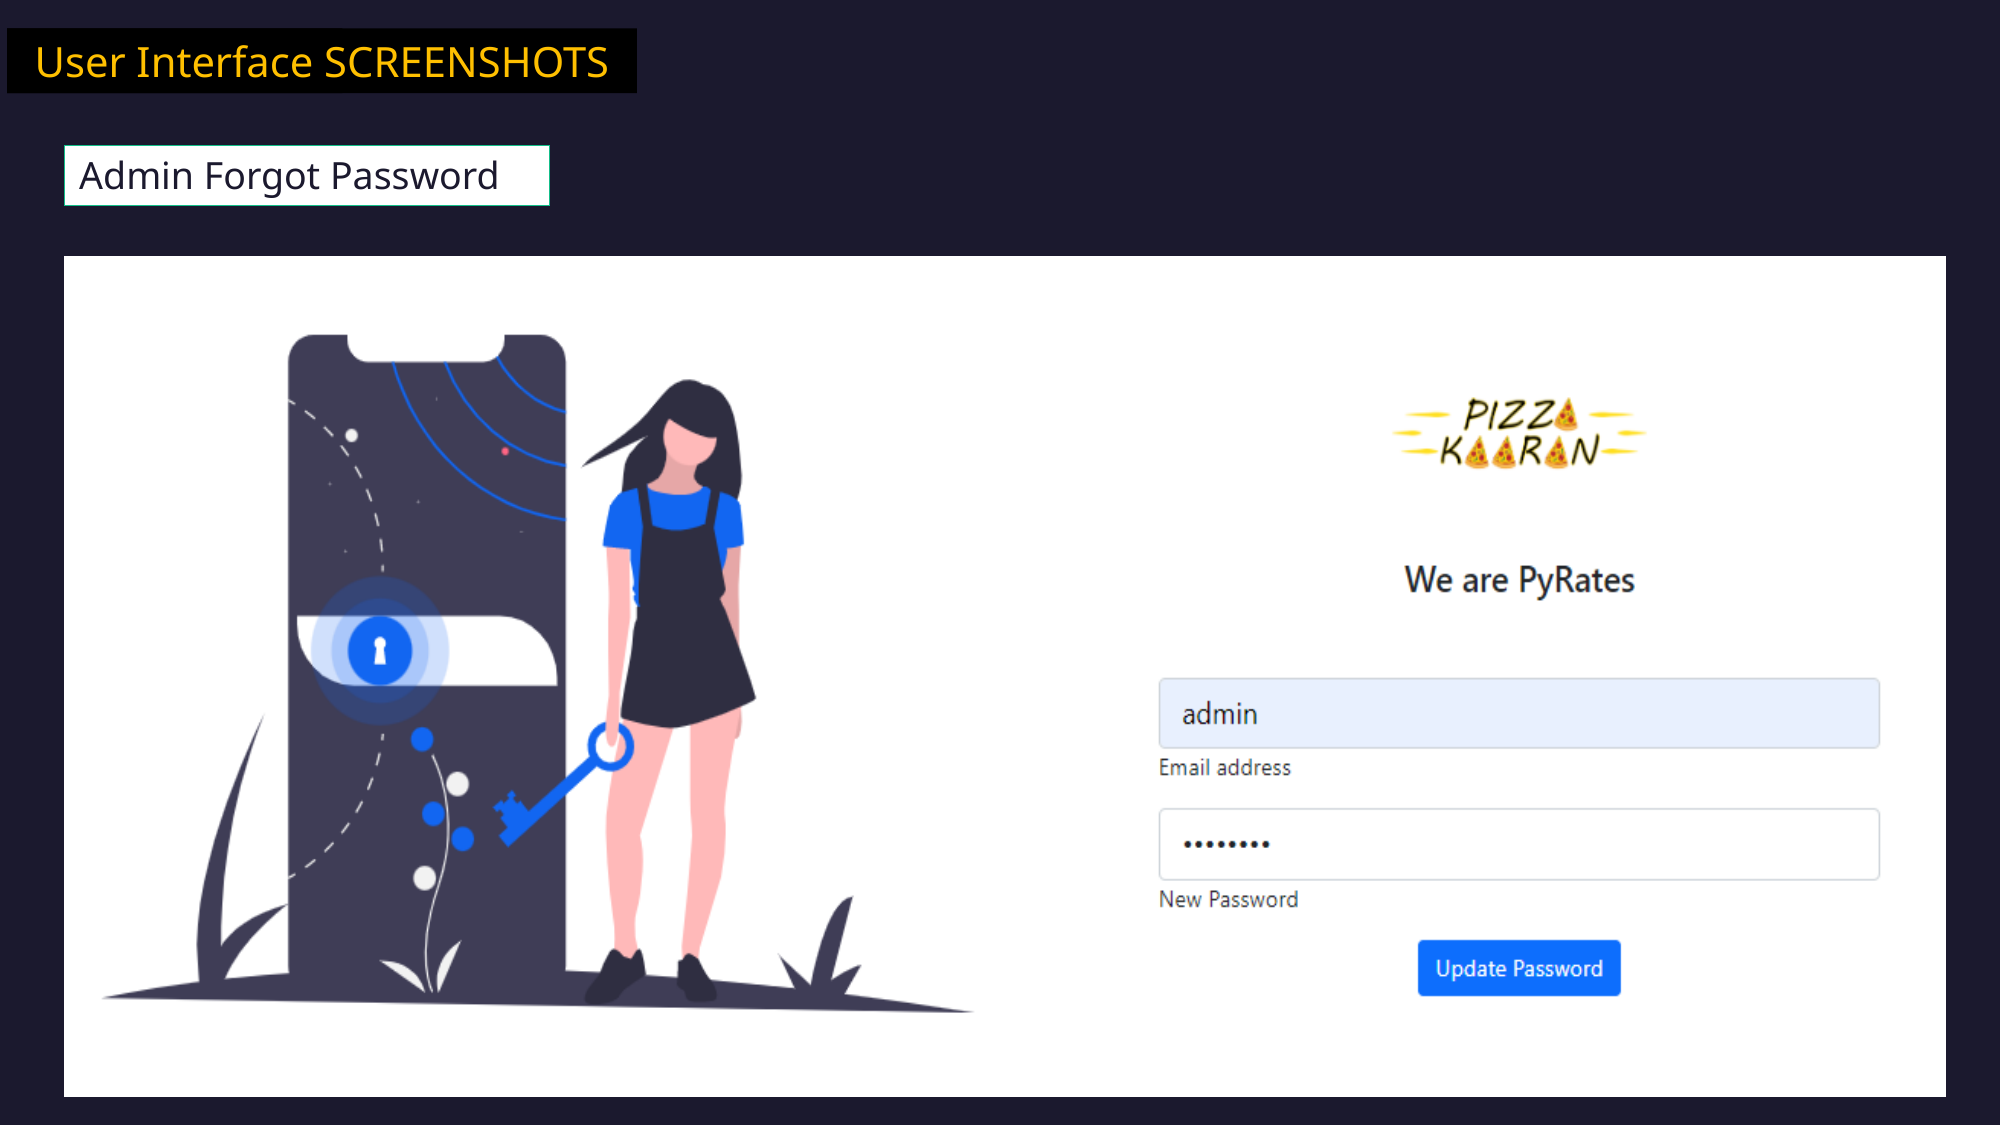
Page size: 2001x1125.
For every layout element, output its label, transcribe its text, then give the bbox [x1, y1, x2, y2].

text_box User Interface SCREENSHOTS [7, 28, 637, 94]
picture [64, 256, 1946, 1097]
text_box Admin Forgot Password [64, 145, 550, 206]
